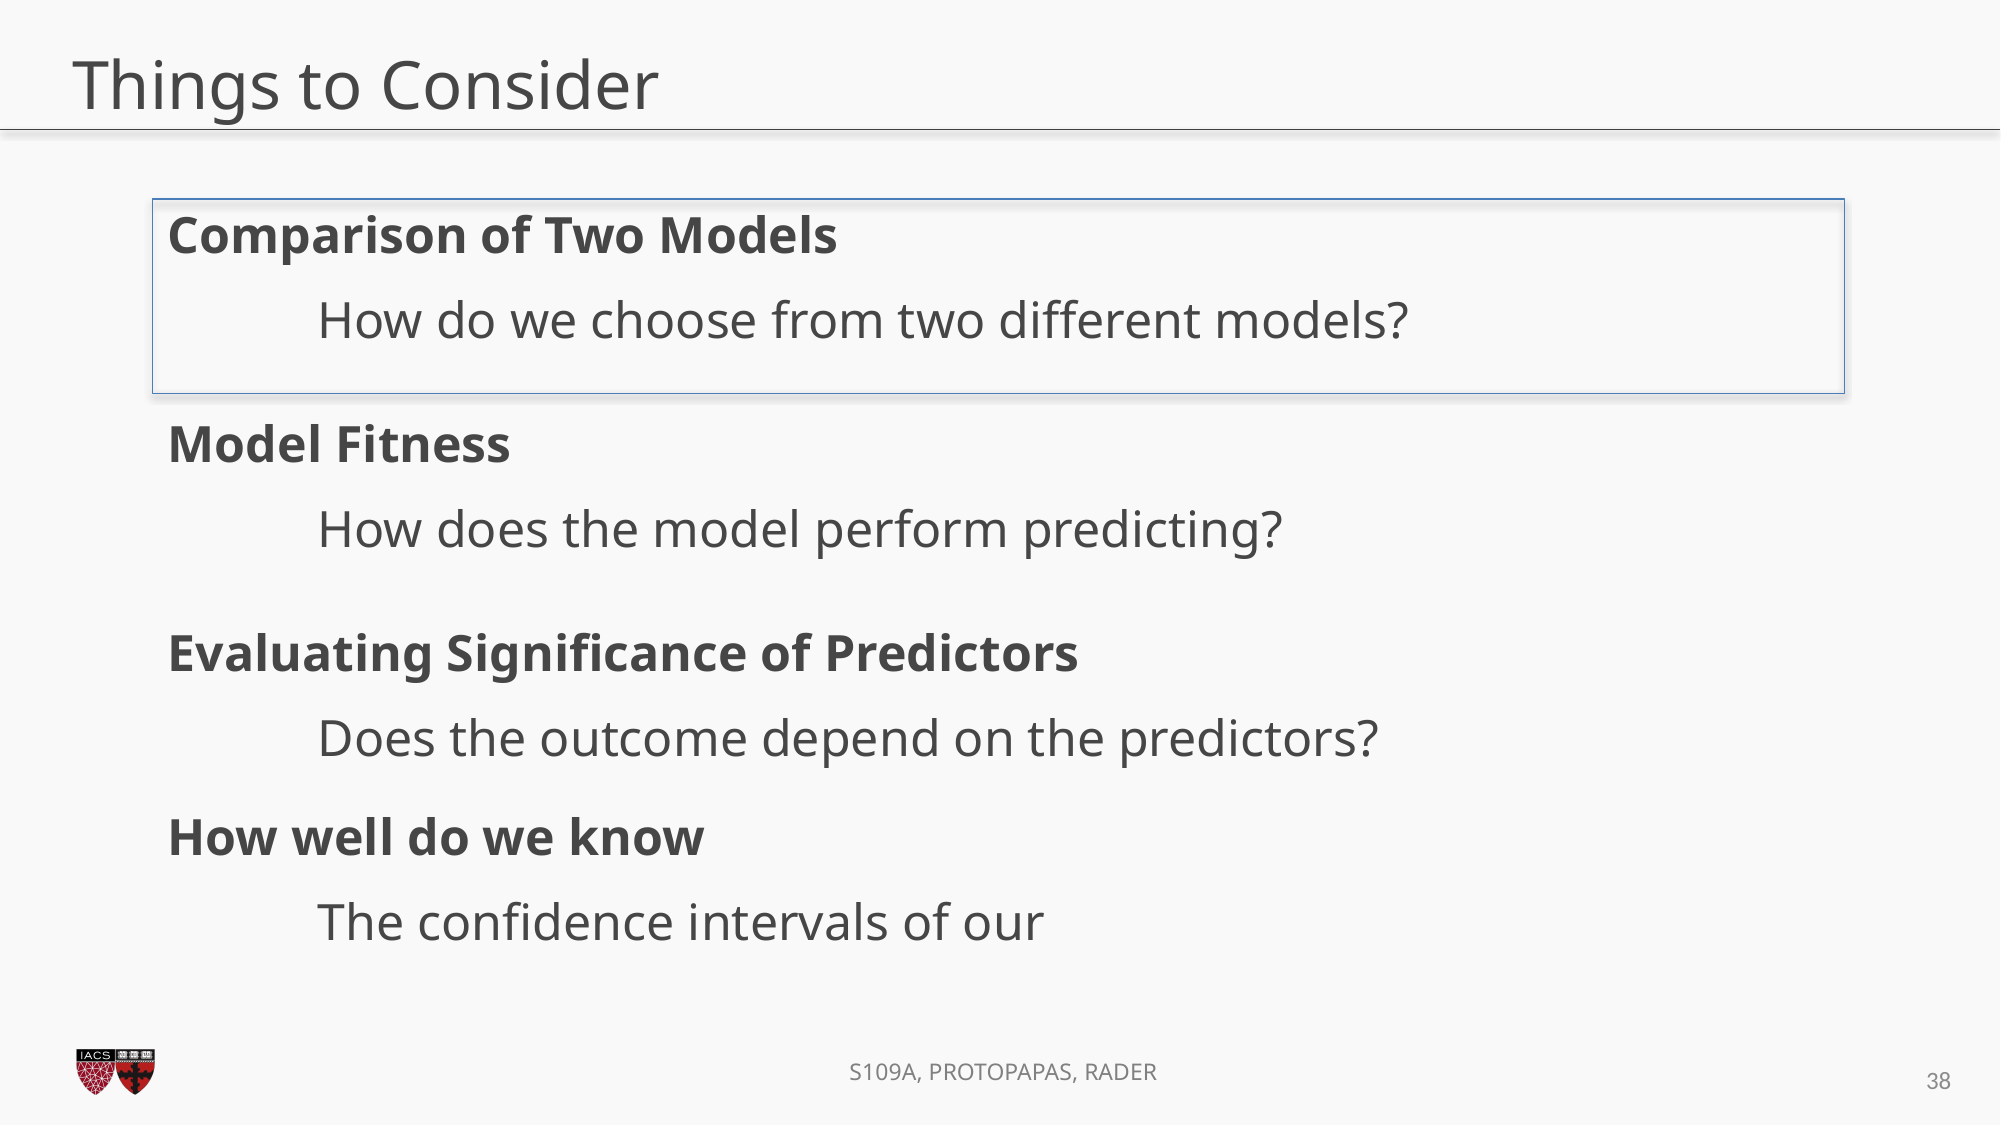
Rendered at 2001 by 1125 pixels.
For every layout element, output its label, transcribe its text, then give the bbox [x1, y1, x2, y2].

title Things to Consider [57, 35, 1943, 162]
slide_number 37 [1500, 1050, 1967, 1110]
text_box [152, 198, 1845, 394]
picture [75, 1049, 155, 1095]
